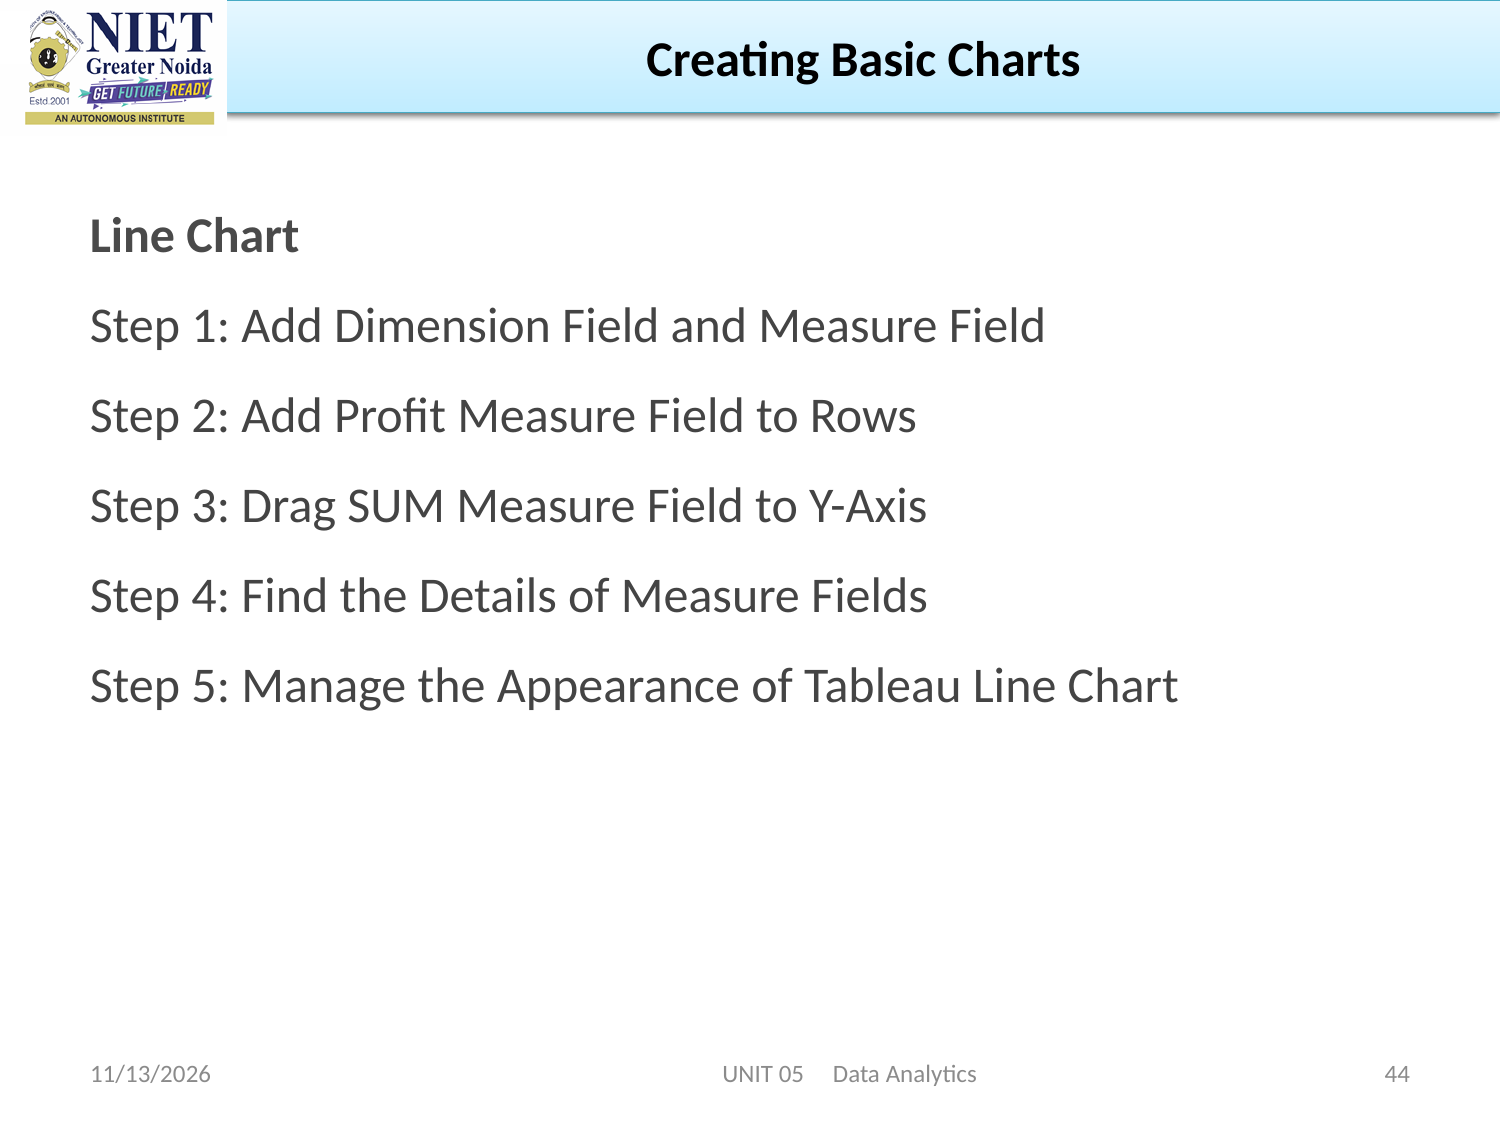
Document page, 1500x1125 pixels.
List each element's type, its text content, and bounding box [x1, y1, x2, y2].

text_box Line Chart Step 1: Add Dimension Field and Measure Field Step 2: Add Profit Measure Field to Rows Step 3: Drag SUM Measure Field to Y-Axis Step 4: Find the Details of Measure Fields Step 5: Manage the Appearance of Tableau Line Chart [74, 165, 1425, 720]
text_box Creating Basic Charts [230, 0, 1500, 113]
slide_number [75, 1042, 425, 1103]
footer UNIT 05 Data Analytics [512, 1042, 1074, 1103]
picture [0, 0, 238, 137]
slide_number 44 [1074, 1042, 1425, 1103]
